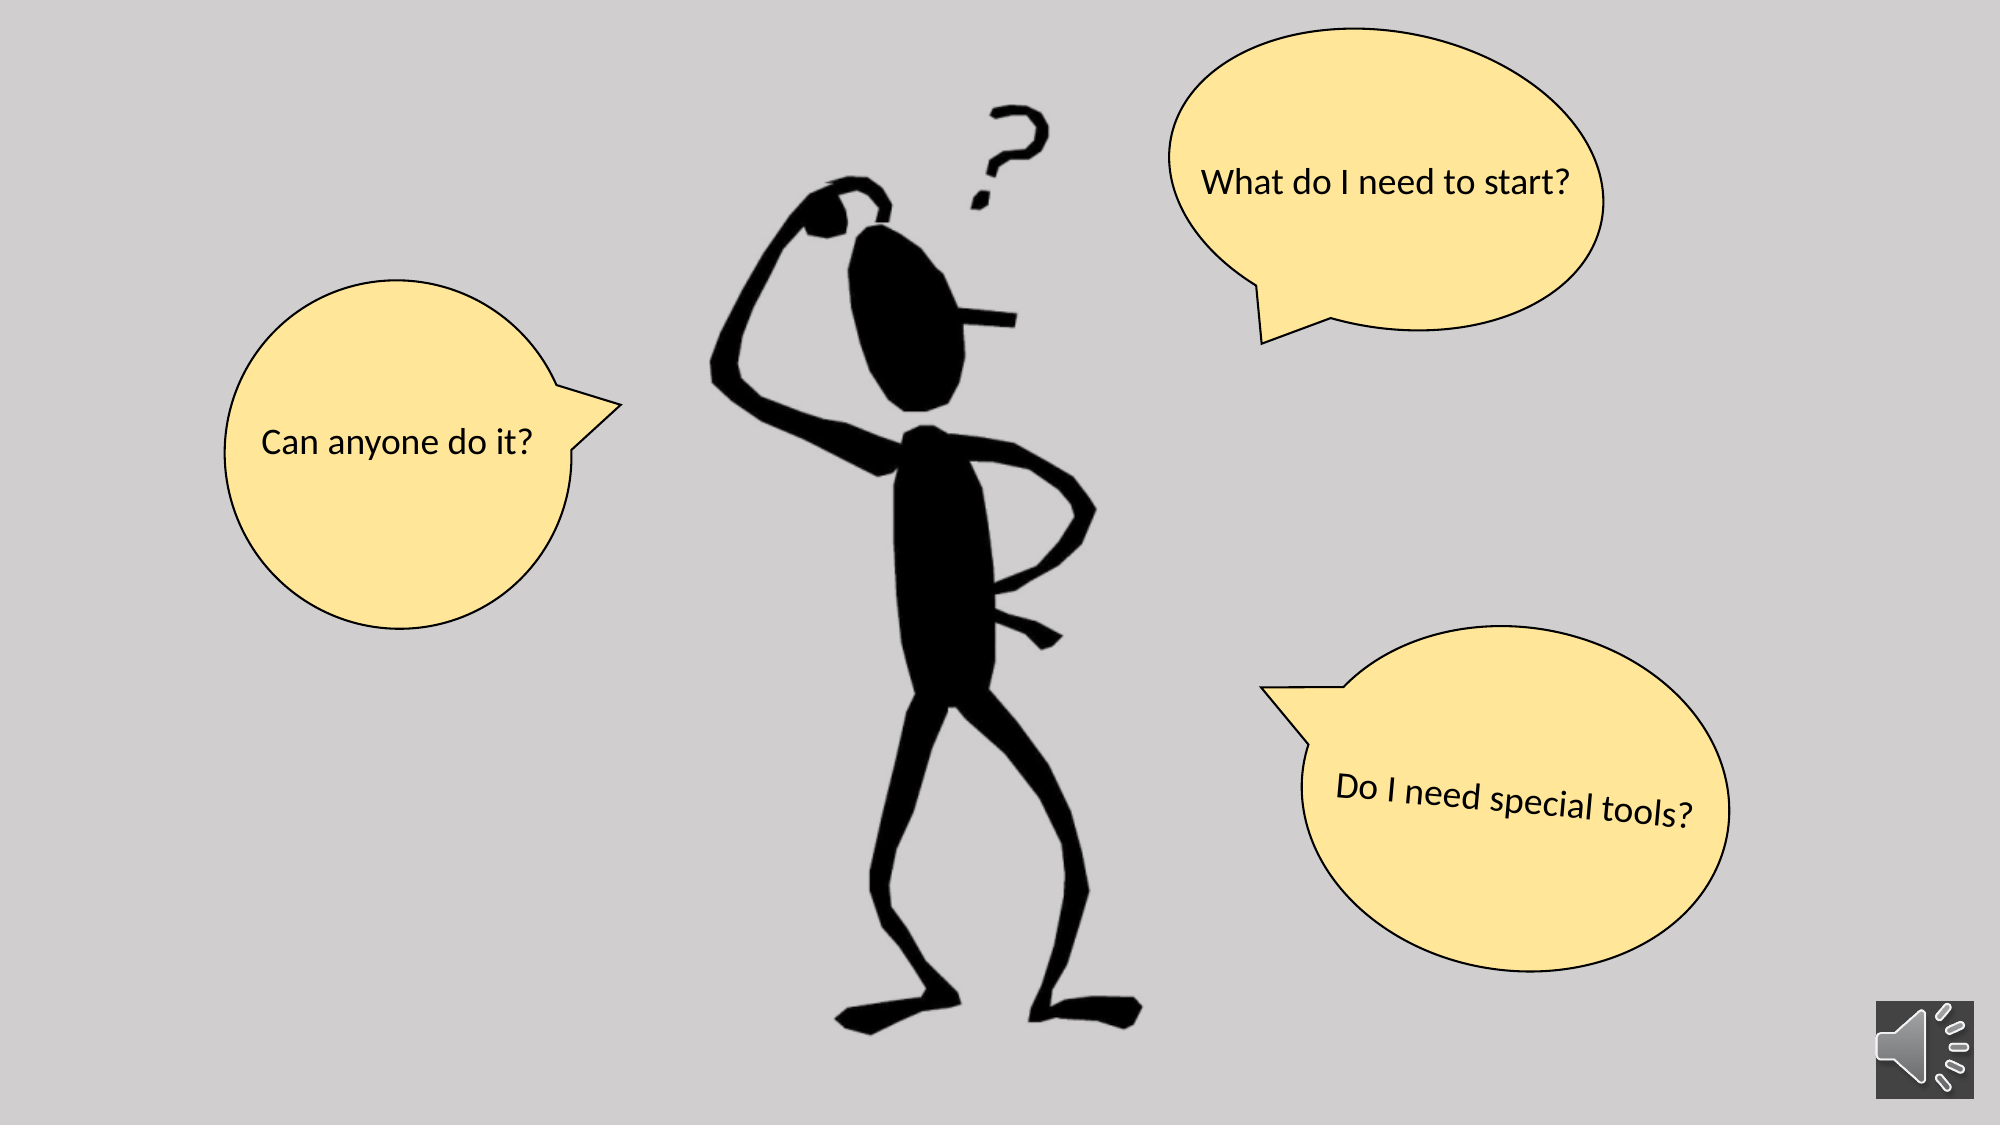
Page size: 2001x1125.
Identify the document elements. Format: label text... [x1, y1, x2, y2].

text_box What do I need to start? [1186, 149, 1587, 209]
picture [1874, 999, 1975, 1100]
text_box [1168, 27, 1605, 346]
text_box [1258, 625, 1731, 973]
text_box [223, 279, 623, 630]
text_box Can anyone do it? [246, 409, 550, 470]
text_box Do I need special tools? [1318, 751, 1713, 846]
picture [709, 104, 1161, 1074]
